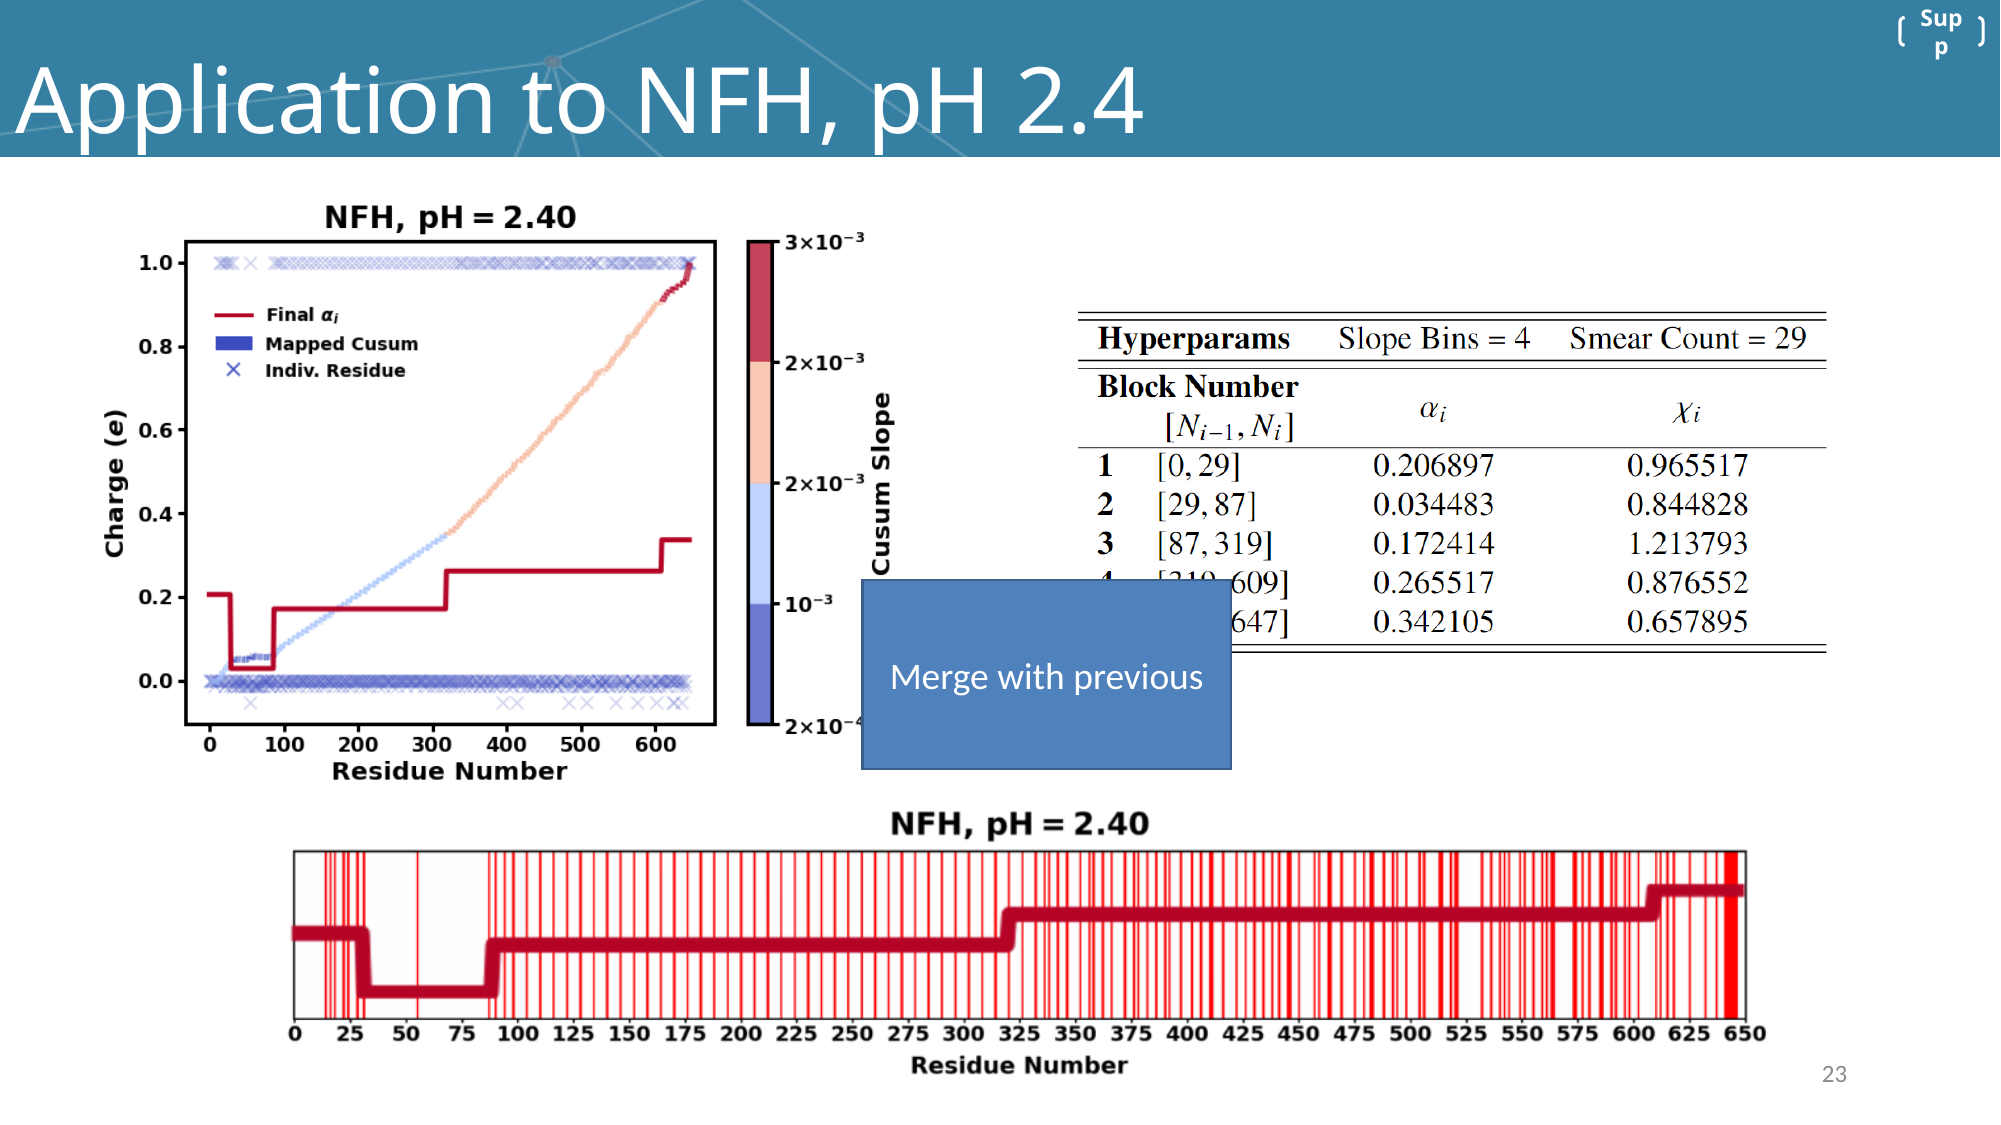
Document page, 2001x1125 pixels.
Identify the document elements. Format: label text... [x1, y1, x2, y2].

picture [1058, 299, 1841, 665]
title Application to NFH, pH 2.4 [0, 22, 1725, 154]
text_box Merge with previous [905, 579, 1232, 770]
slide_number 23 [1412, 1042, 1863, 1103]
picture [94, 194, 1775, 1098]
